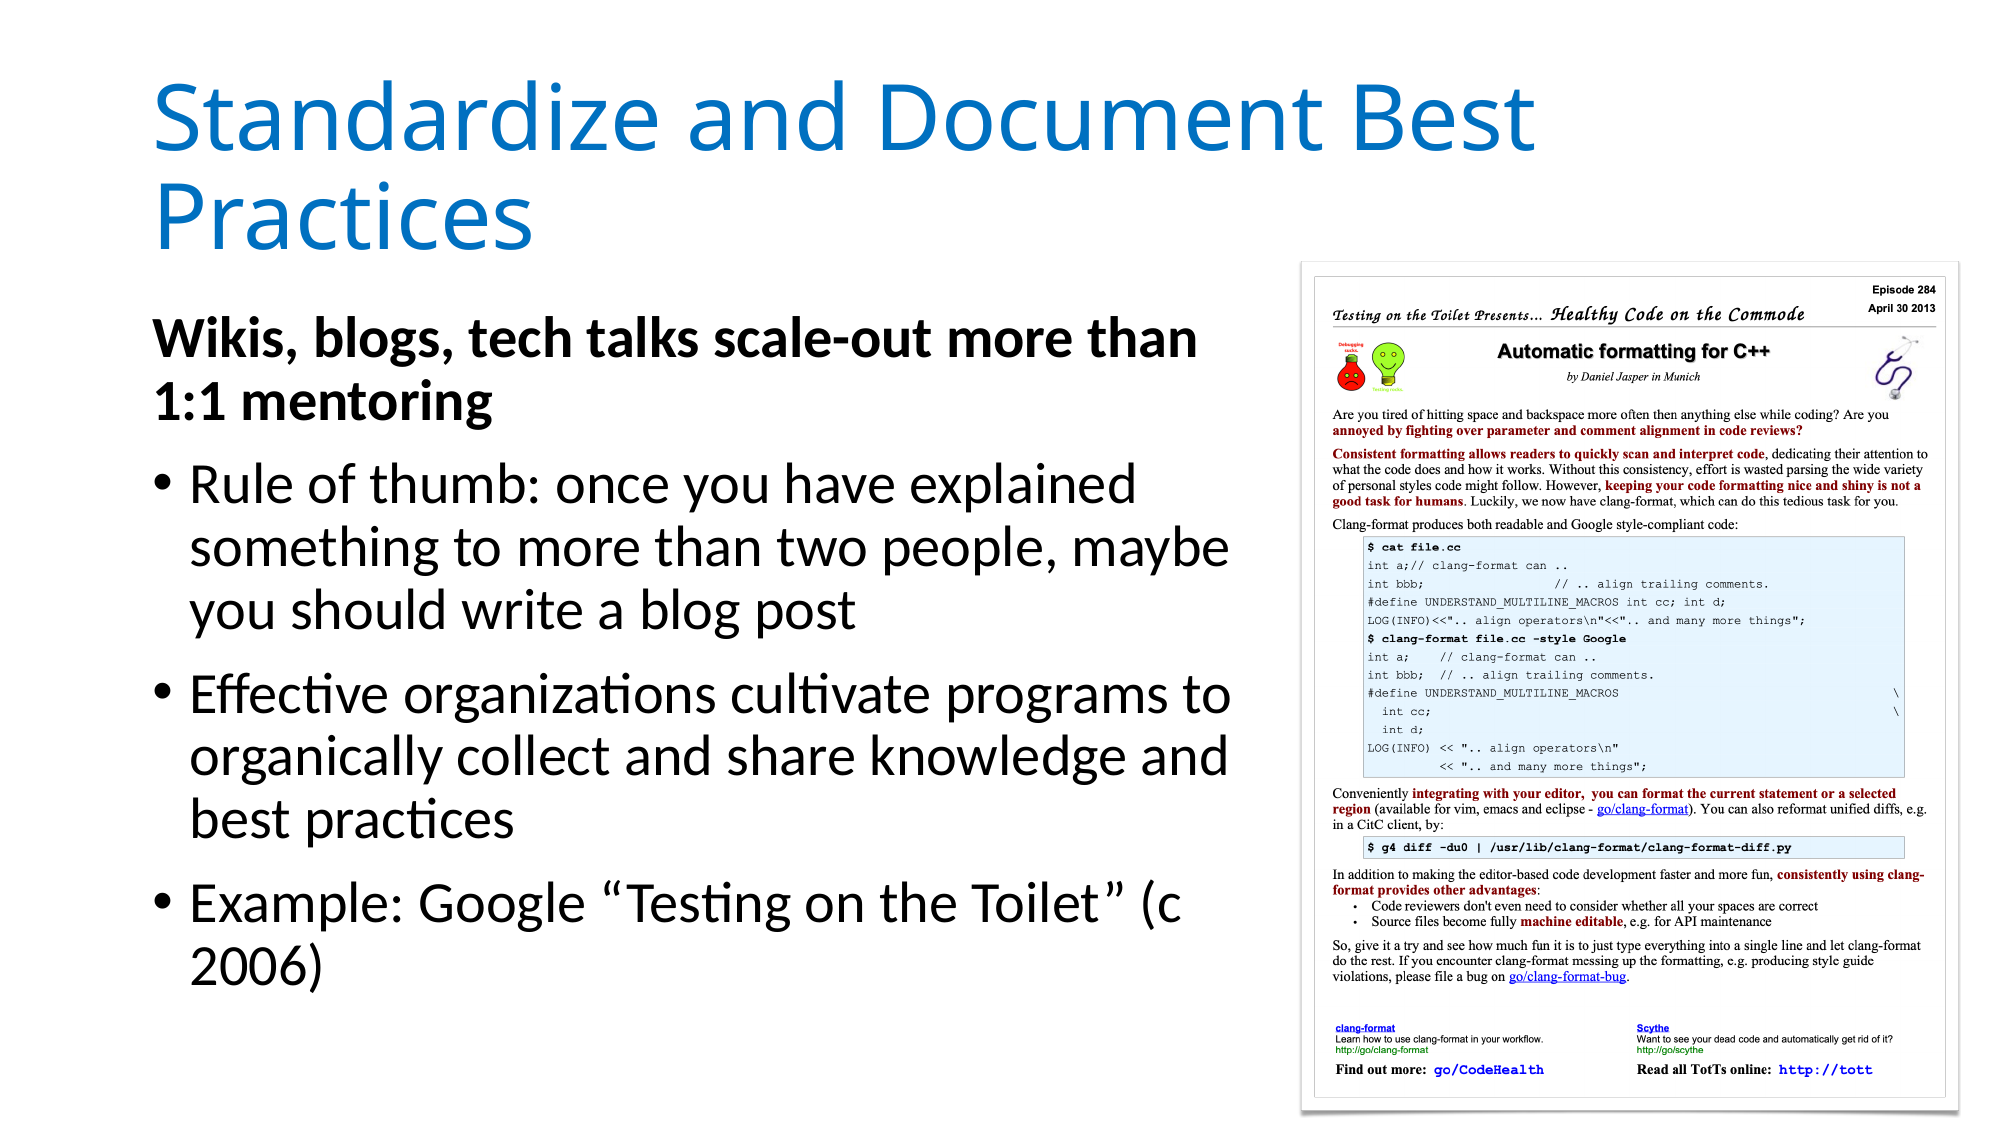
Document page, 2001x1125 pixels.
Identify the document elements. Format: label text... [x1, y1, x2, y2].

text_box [1297, 259, 1963, 1118]
list Wikis, blogs, tech talks scale-out more than 1:1 mentoring Rule of thumb: once you have explained something to more than two people, maybe you should write a blog post Effective organizations cultivate programs to organically collect and share knowledge and best practices Example: Google “Testing on the Toilet” (c 2006) [137, 299, 1281, 1014]
title Standardize and Document Best Practices [137, 59, 1863, 278]
